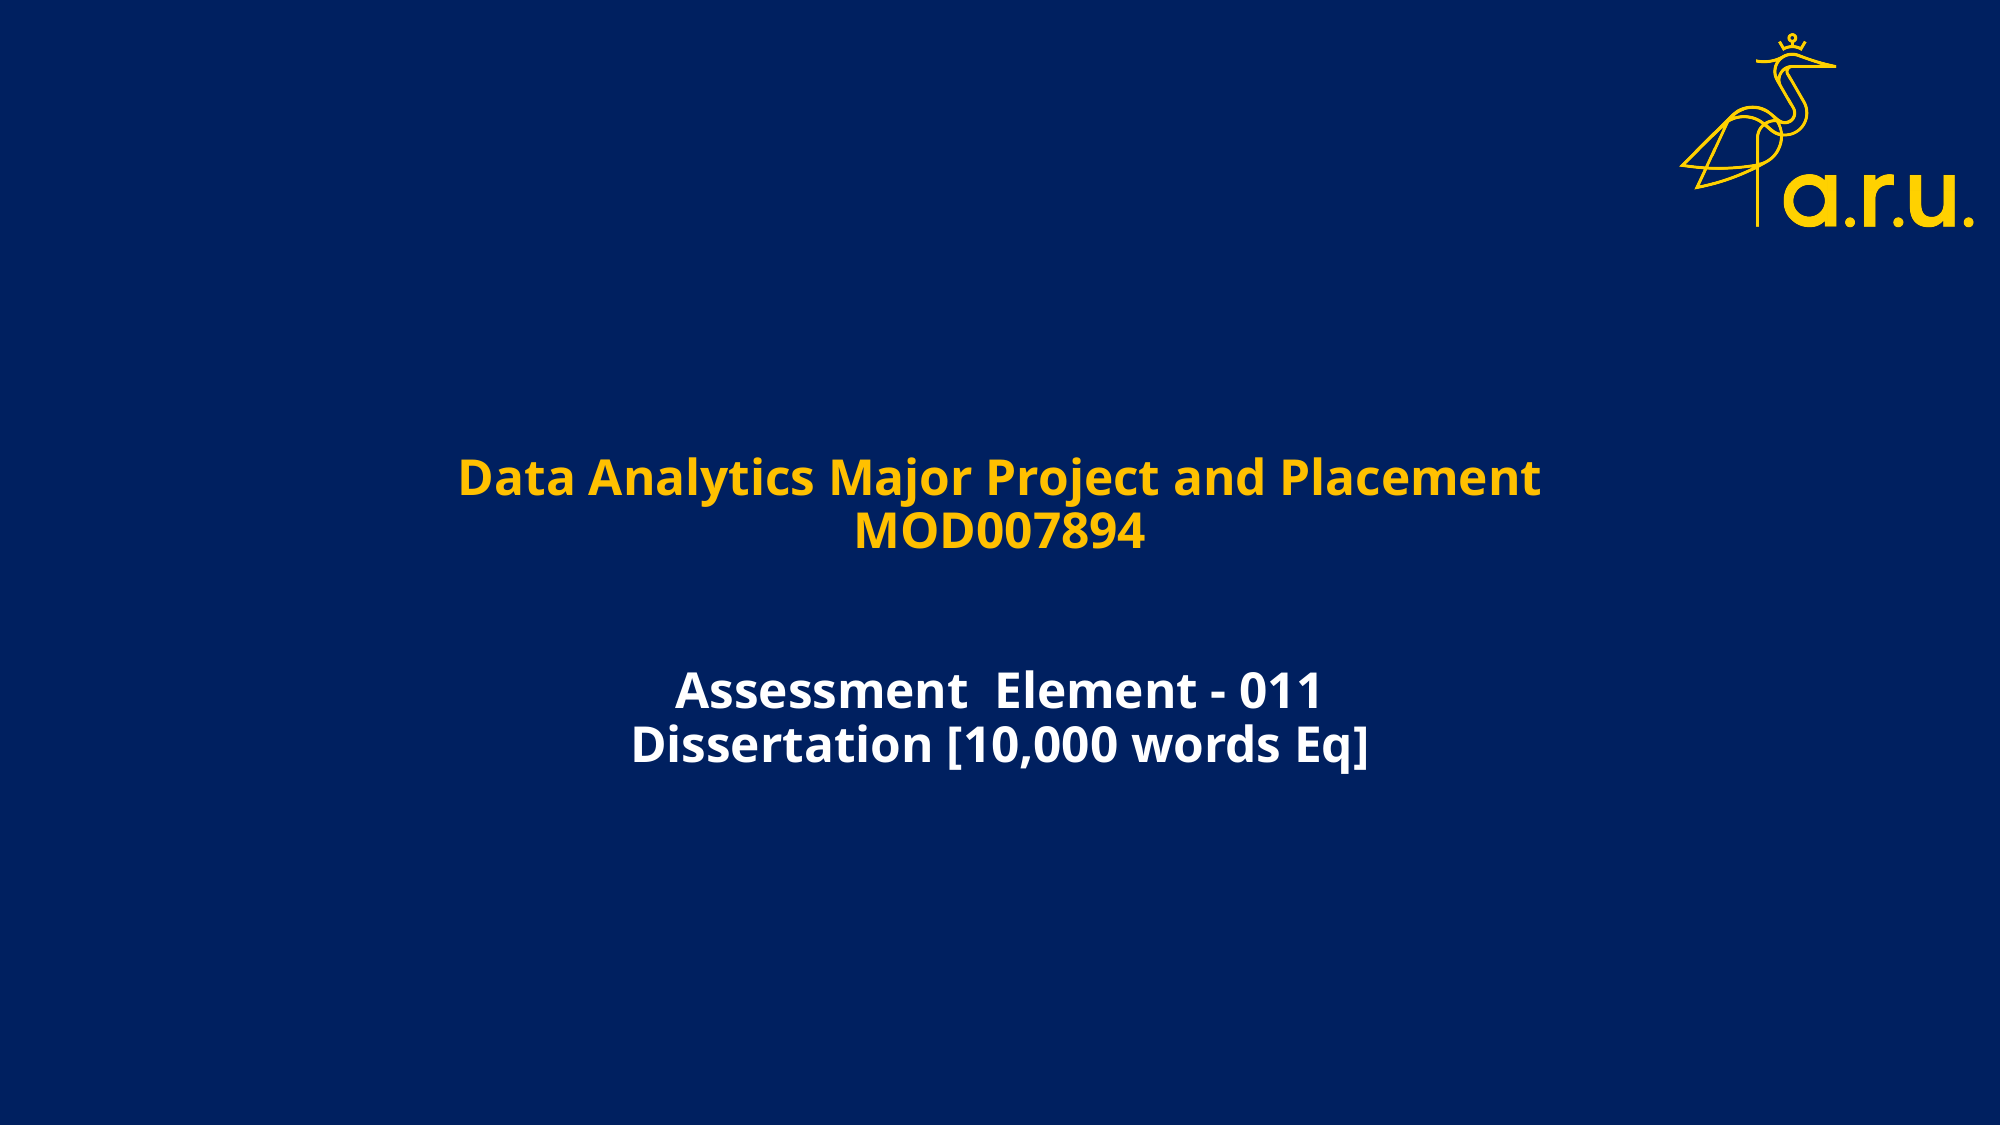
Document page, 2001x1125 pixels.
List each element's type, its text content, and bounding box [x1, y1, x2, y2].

title Data Analytics Major Project and Placement MOD007894 Assessment Element - 011 Dissertation [10,000 words Eq] [249, 388, 1750, 781]
picture [1676, 30, 1978, 230]
